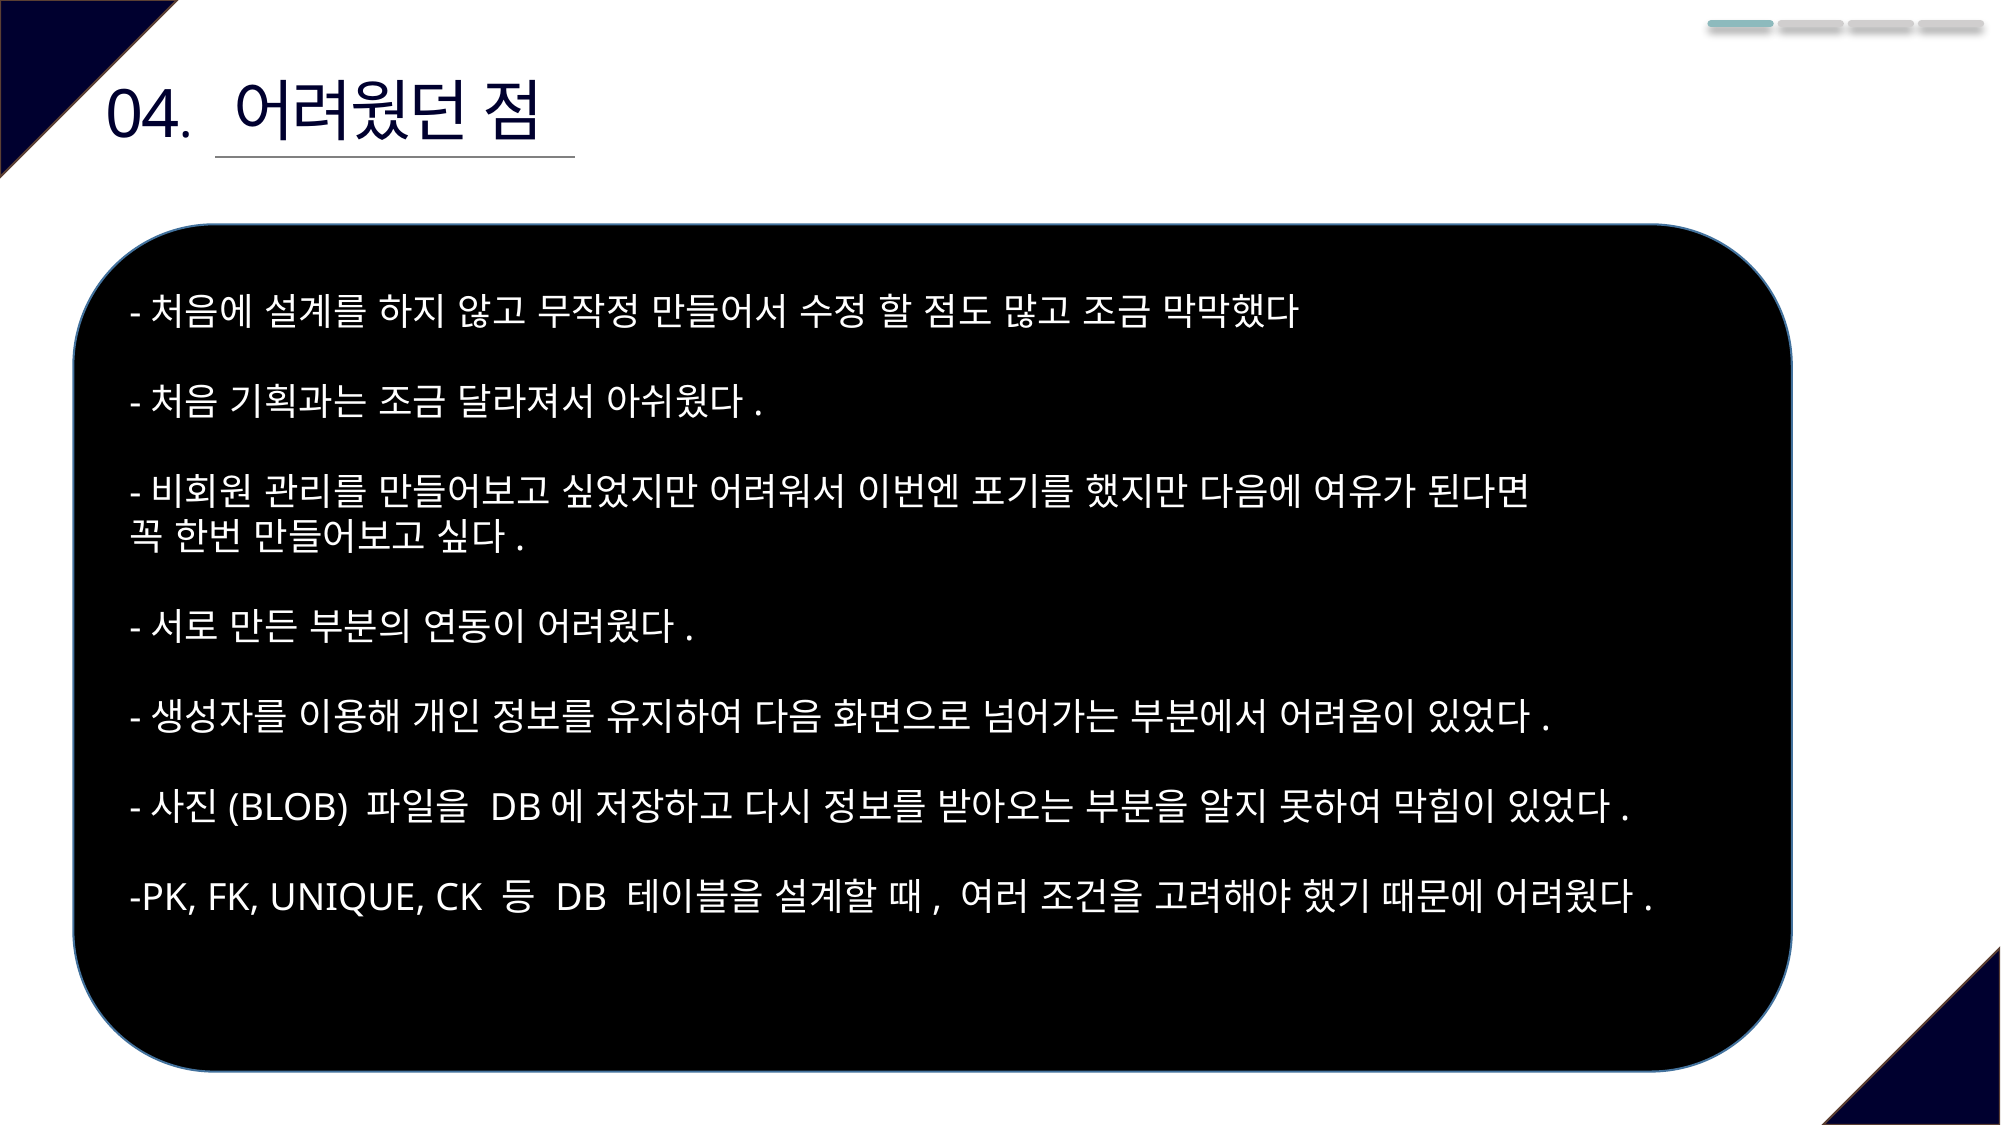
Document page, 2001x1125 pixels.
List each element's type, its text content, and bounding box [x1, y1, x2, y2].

text_box 어려웠던 점 [218, 61, 559, 156]
text_box 04. [90, 63, 208, 159]
text_box -처음에 설계를 하지 않고 무작정 만들어서 수정 할 점도 많고 조금 막막했다 -처음 기획과는 조금 달라져서 아쉬웠다. -비회원 관리를 만들어보고 싶었지만 어려워서 이번엔 포기를 했지만 다음에 여유가 된다면 꼭 한번 만들어보고 싶다. -서로 만든 부분의 연동이 어려웠다. -생성자를 이용해 개인 정보를 유지하여 다음 화면으로 넘어가는 부분에서 어려움이 있었다. -사진(BLOB) 파일을 DB에 저장하고 다시 정보를 받아오는 부분을 알지 못하여 막힘이 있었다. -PK, FK, UNIQUE, CK 등 DB 테이블을 설계할 때, 여러 조건을 고려해야 했기 때문에 어려웠다. [72, 223, 1793, 1073]
